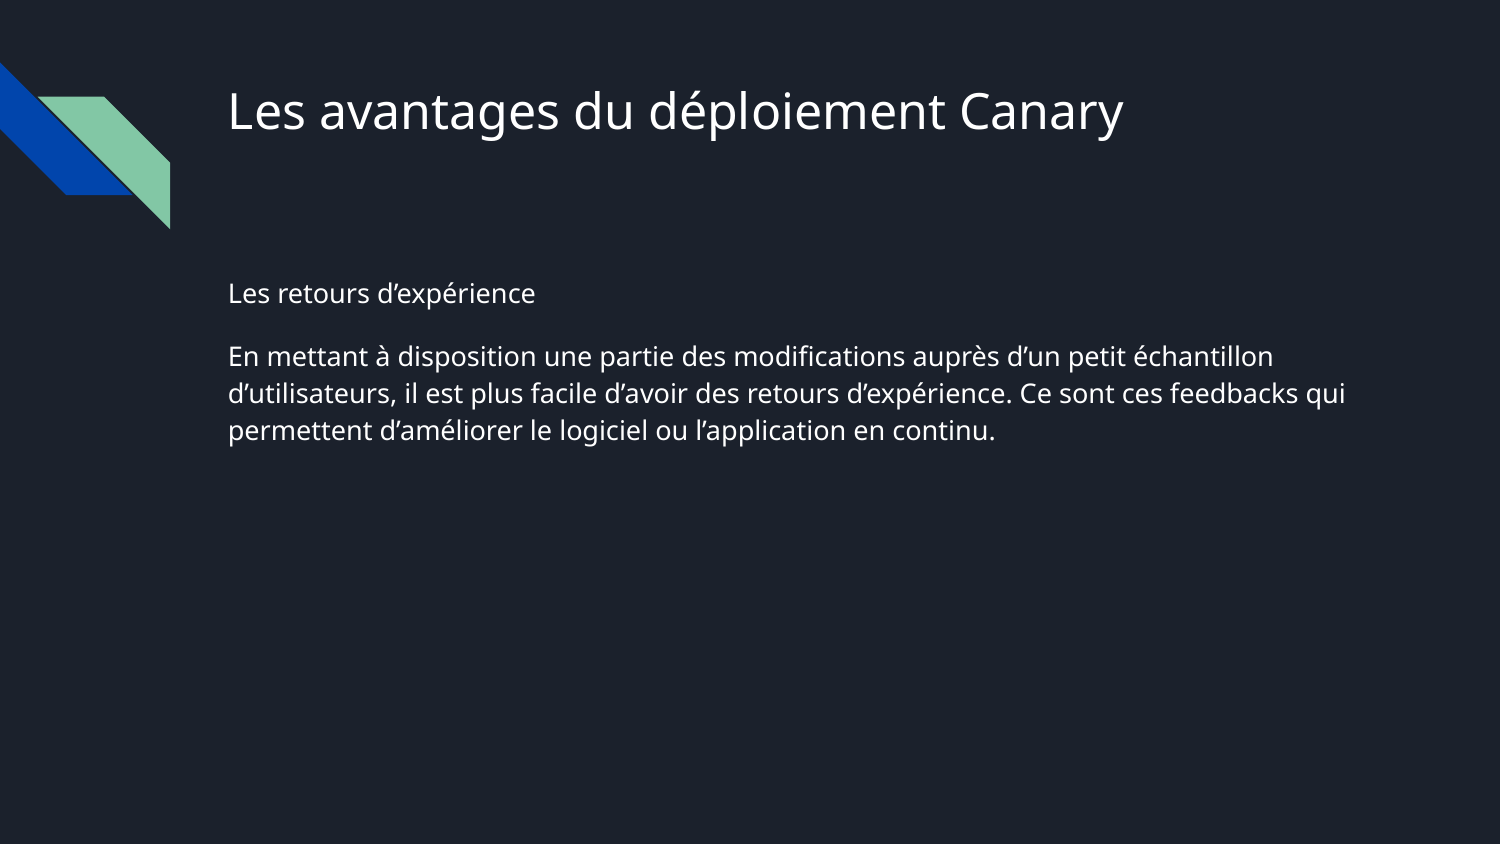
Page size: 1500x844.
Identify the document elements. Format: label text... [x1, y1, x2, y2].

list Les retours d’expérience En mettant à disposition une partie des modifications auprès d’un petit échantillon d’utilisateurs, il est plus facile d’avoir des retours d’expérience. Ce sont ces feedbacks qui permettent d’améliorer le logiciel ou l’application en continu. [212, 257, 1368, 735]
title Les avantages du déploiement Canary [212, 64, 1368, 215]
